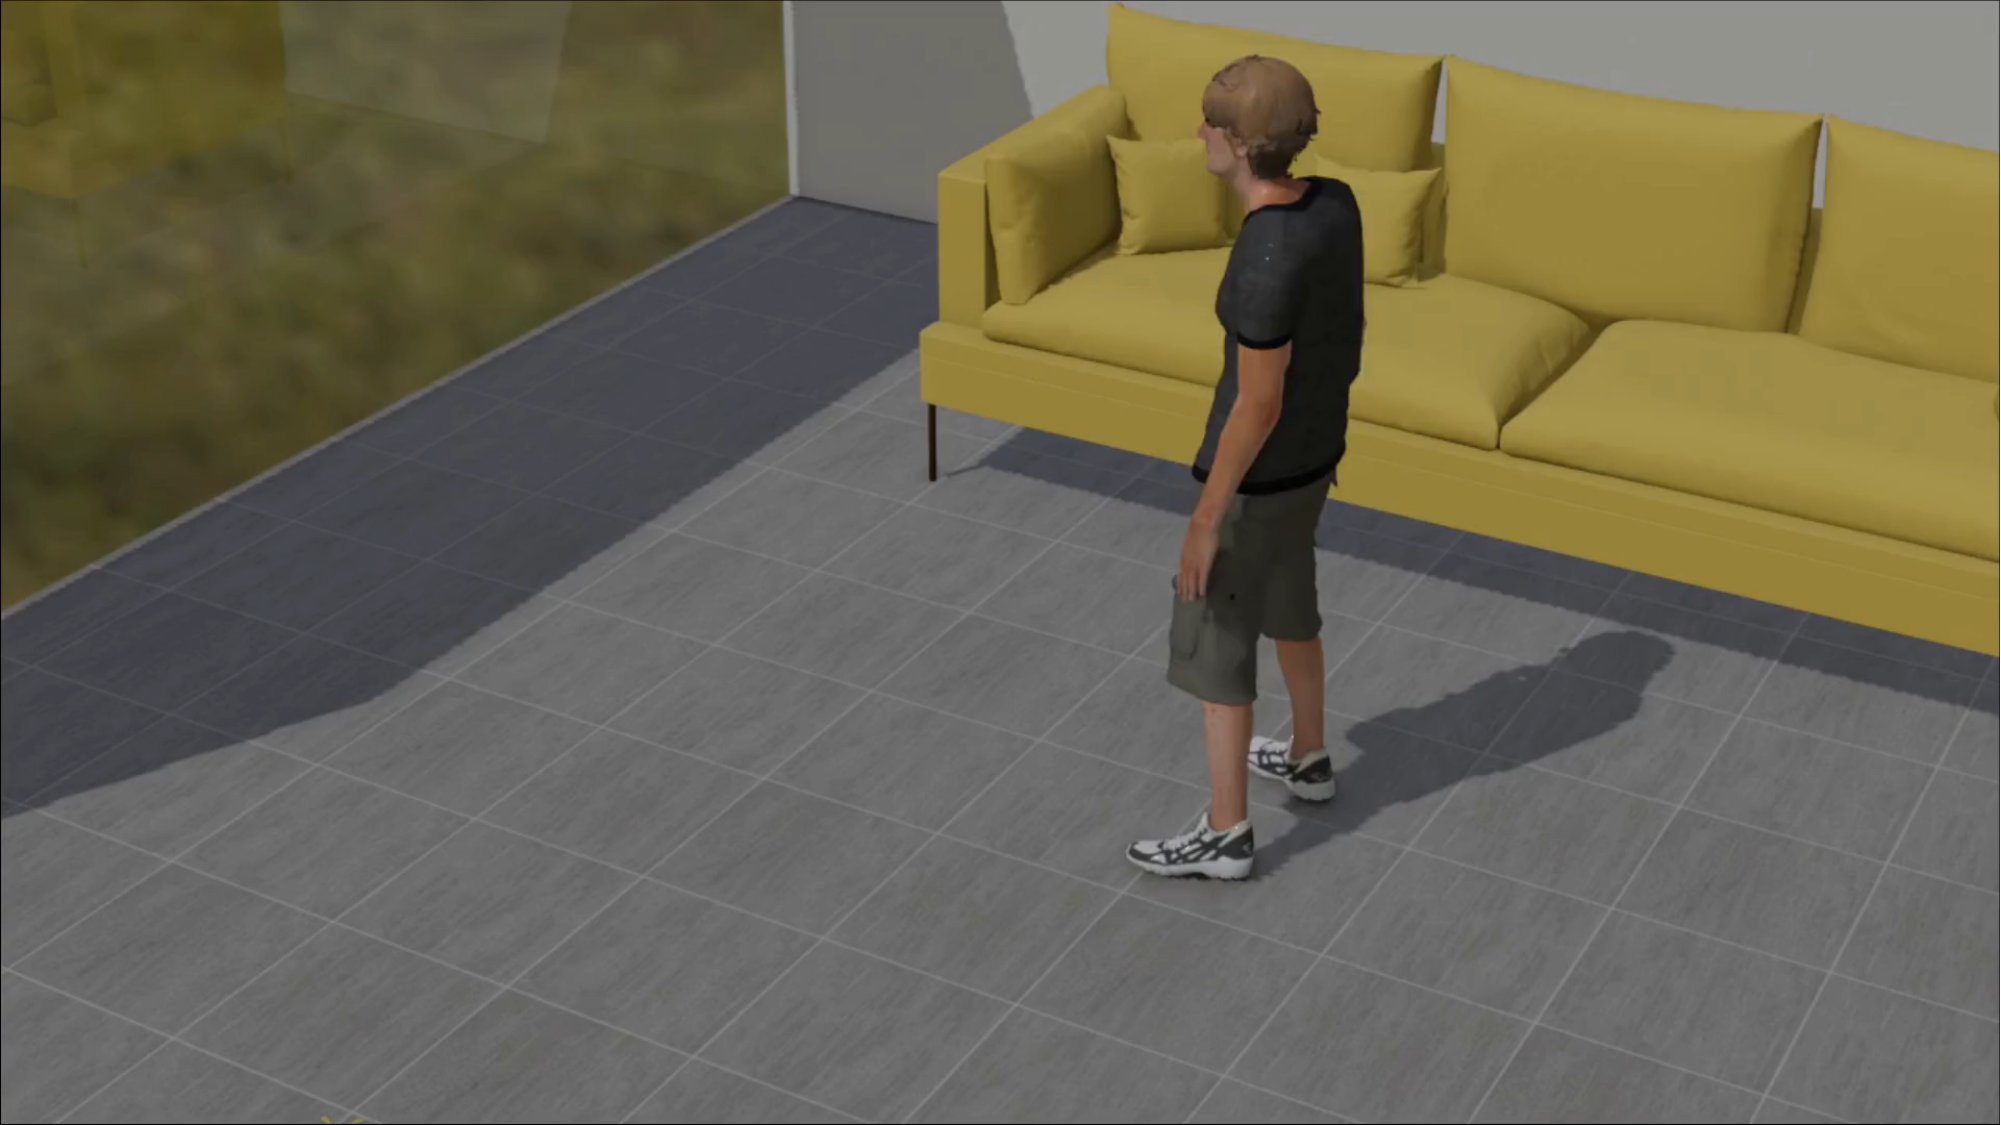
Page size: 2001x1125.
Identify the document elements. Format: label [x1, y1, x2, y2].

text_box [0, 0, 2000, 1125]
